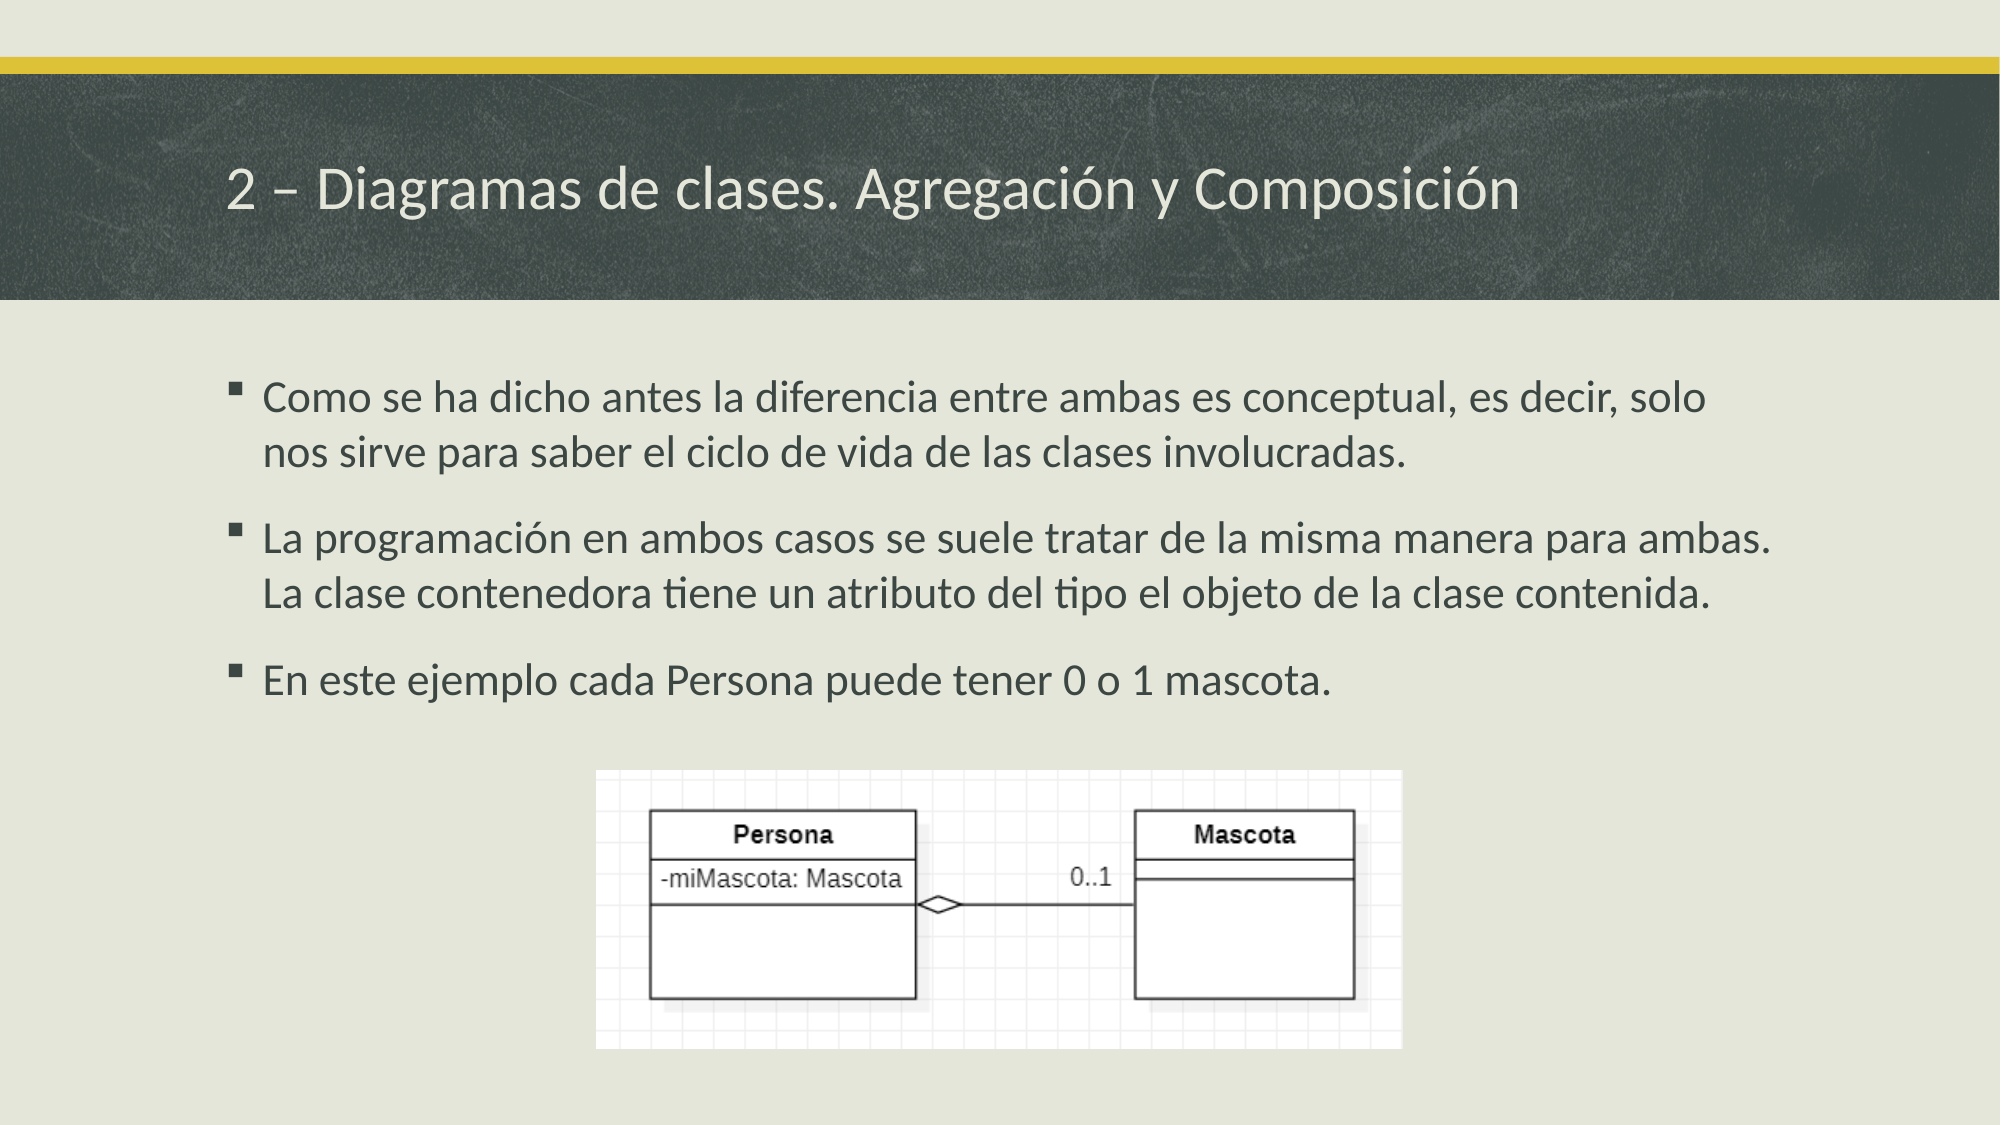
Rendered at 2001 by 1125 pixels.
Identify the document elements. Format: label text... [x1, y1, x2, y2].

picture [0, 74, 2000, 300]
title 2 – Diagramas de clases. Agregación y Composición [210, 76, 1790, 300]
picture [596, 770, 1403, 1049]
list Como se ha dicho antes la diferencia entre ambas es conceptual, es decir, solo nos sirve para saber el ciclo de vida de las clases involucradas. La programación en ambos casos se suele tratar de la misma manera para ambas. La clase contenedora tiene un atributo del tipo el objeto de la clase contenida. En este ejemplo cada Persona puede tener 0 o 1 mascota. [210, 359, 1790, 1014]
